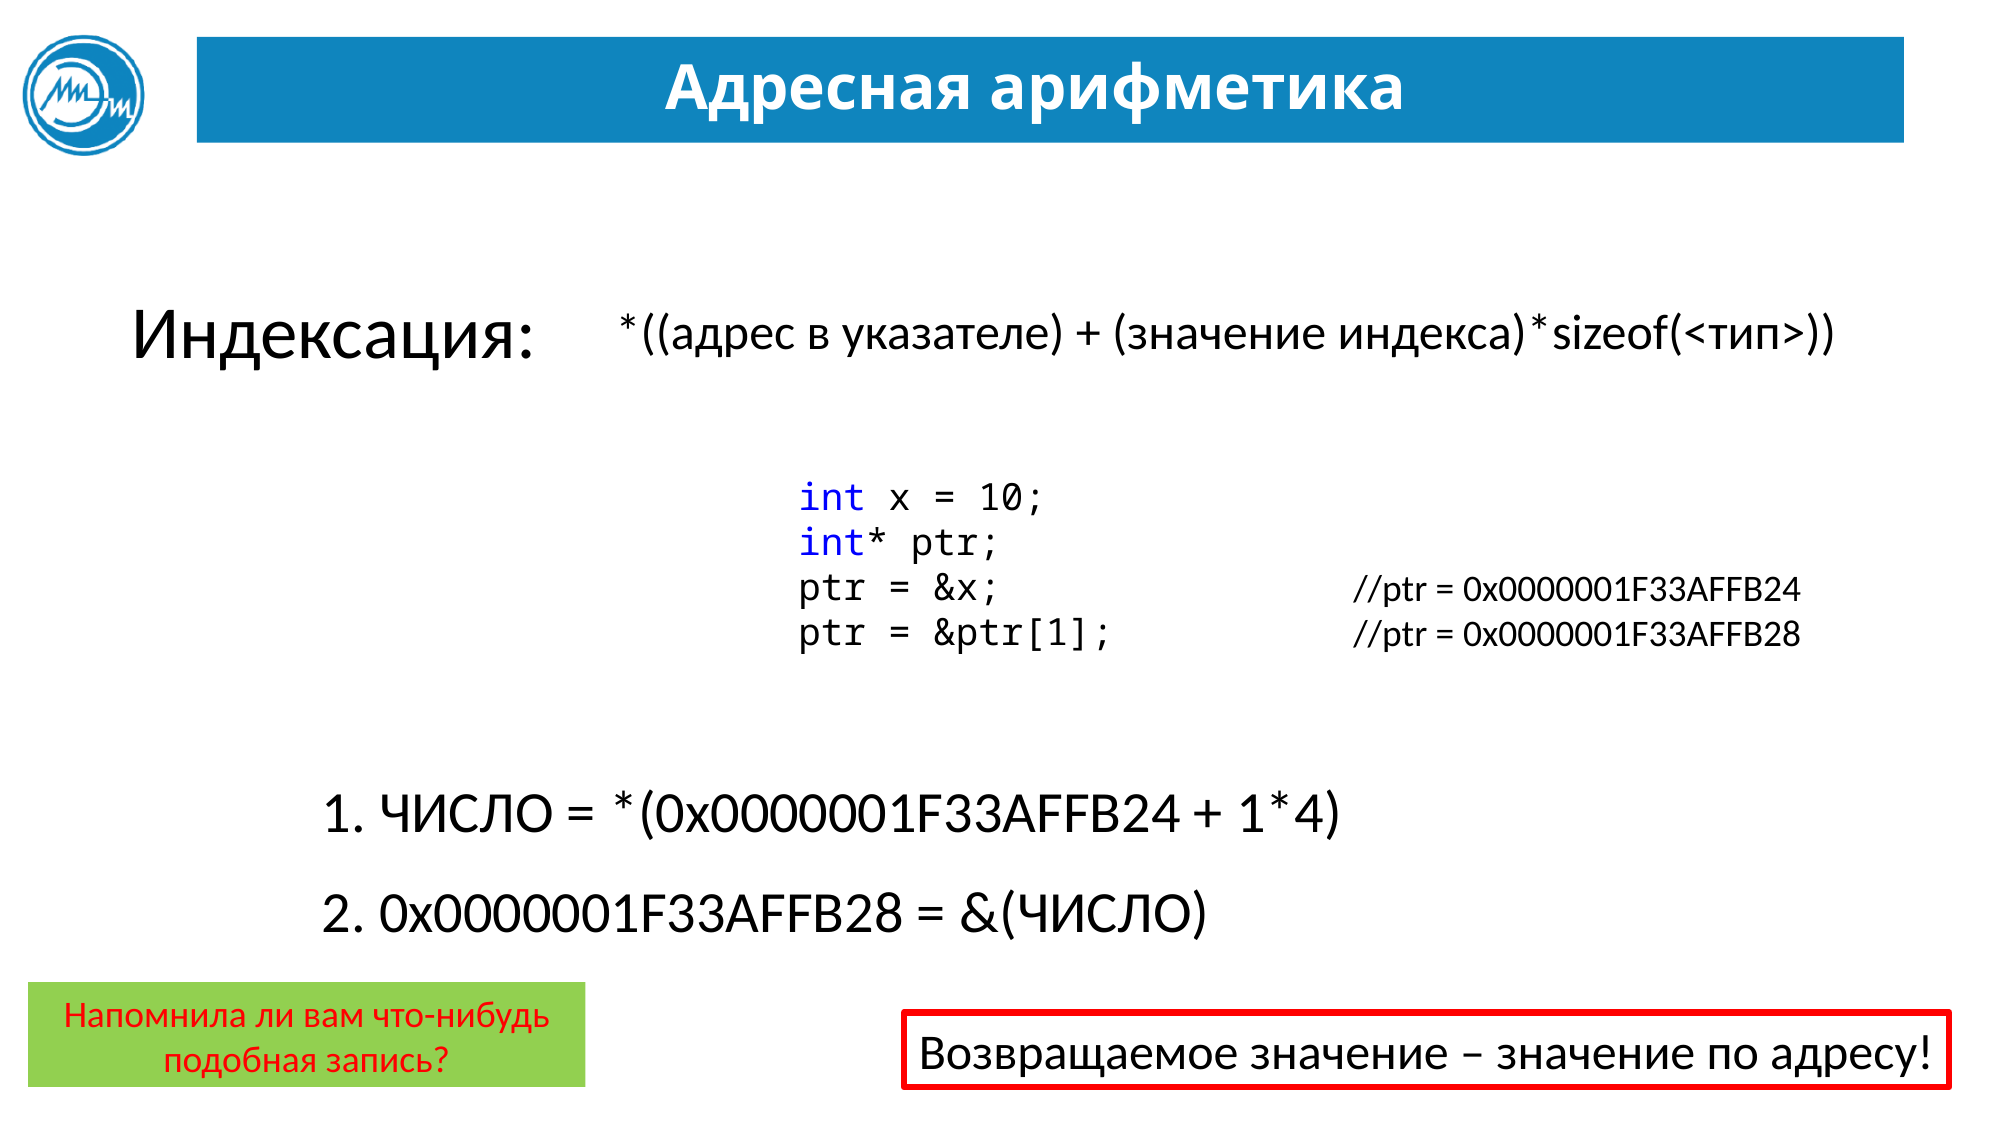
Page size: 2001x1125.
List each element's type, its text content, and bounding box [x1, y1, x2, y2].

text_box 1. ЧИСЛО = *(0x0000001F33AFFB24 + 1*4) [306, 766, 1848, 852]
picture [11, 19, 161, 173]
text_box Напомнила ли вам что-нибудь подобная запись? [28, 982, 586, 1087]
text_box 2. 0x0000001F33AFFB28 = &(ЧИСЛО) [306, 866, 1848, 952]
text_box Возвращаемое значение – значение по адресу! [903, 1012, 1950, 1088]
text_box //ptr = 0x0000001F33AFFB24 //ptr = 0x0000001F33AFFB28 [1338, 556, 1908, 662]
text_box *((адрес в указателе) + (значение индекса)*sizeof(<тип>)) [600, 291, 1853, 367]
text_box Индексация: [116, 276, 552, 382]
title Адресная арифметика [196, 48, 1875, 132]
text_box int x = 10; int* ptr; ptr = &x; ptr = &ptr[1]; [783, 465, 1129, 661]
